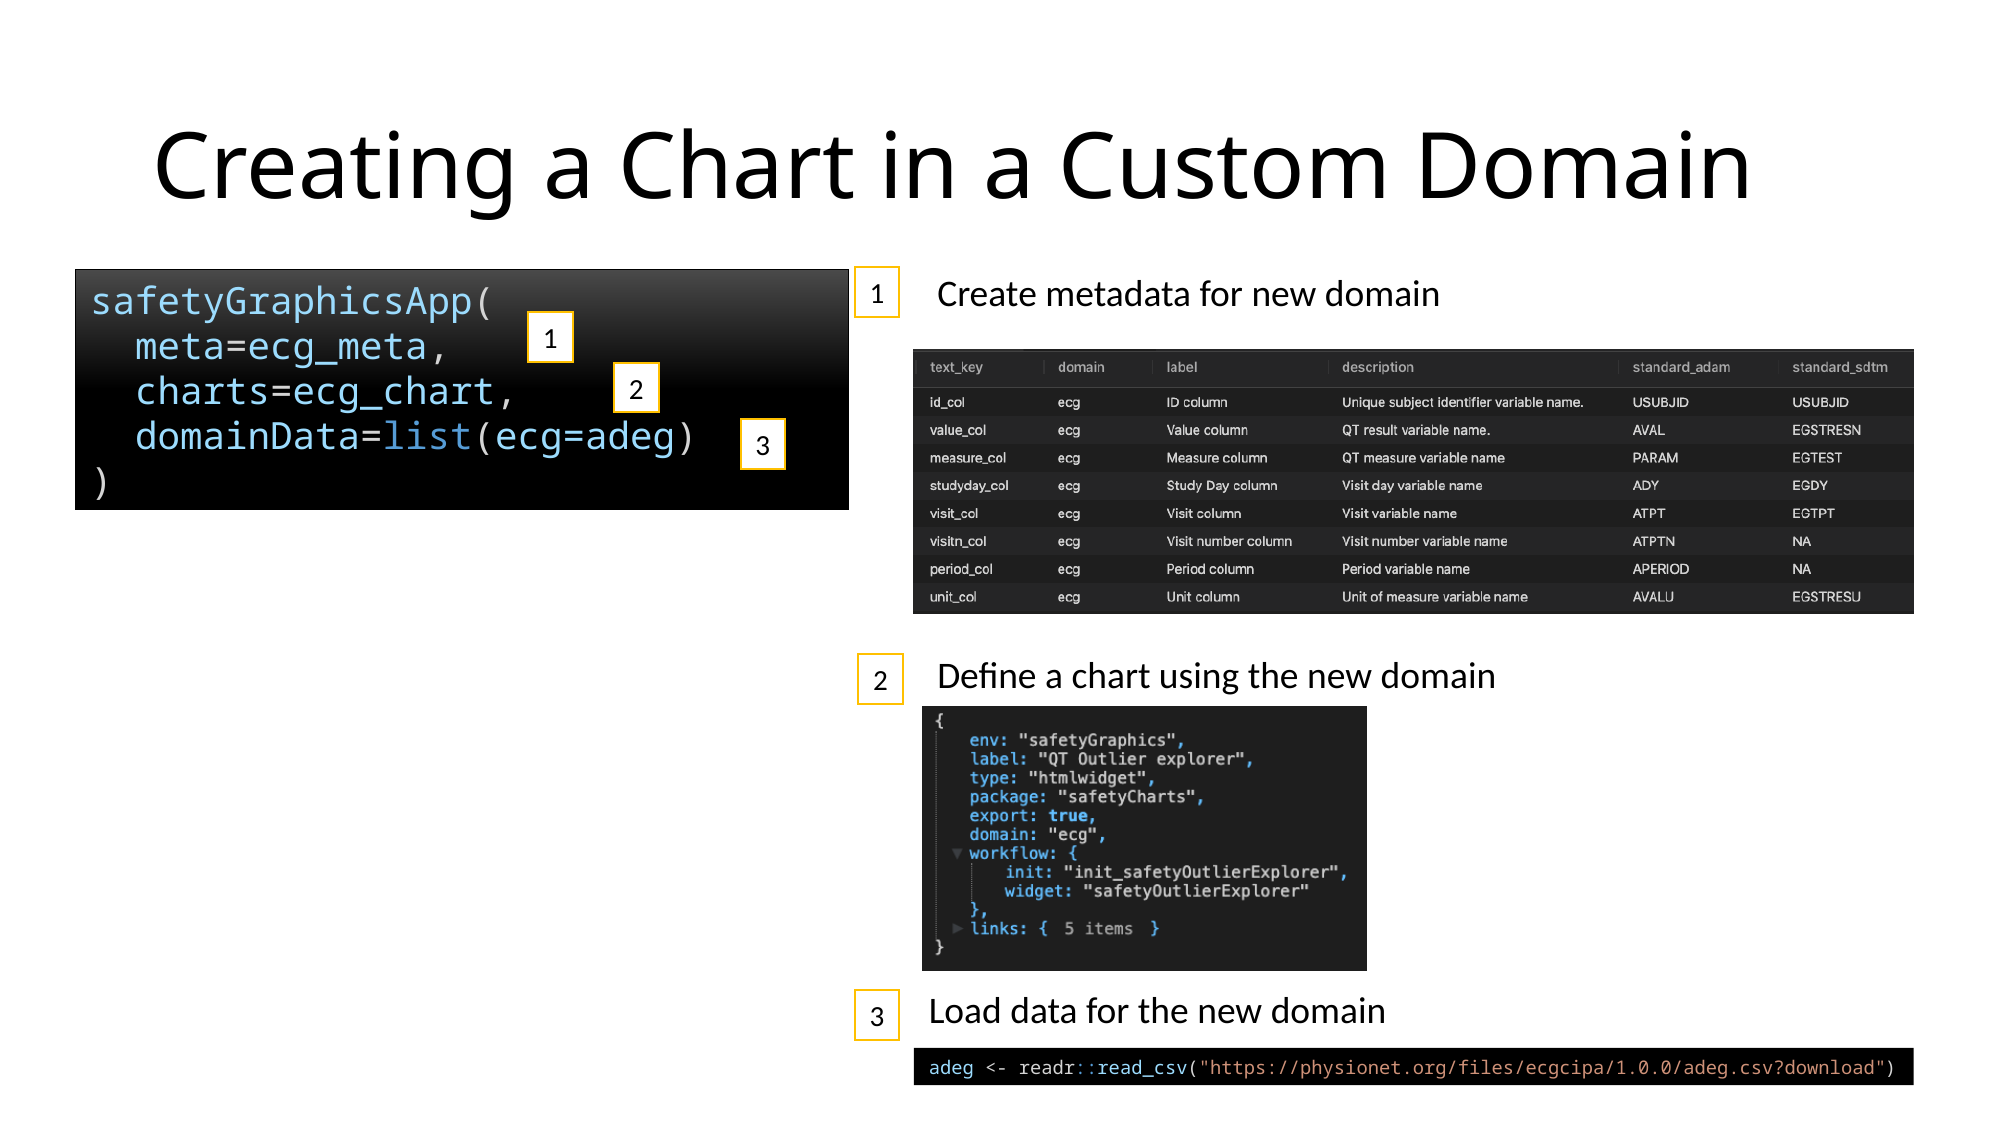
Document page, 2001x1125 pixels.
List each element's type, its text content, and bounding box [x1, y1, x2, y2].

text_box adeg <- readr::read_csv("https://physionet.org/files/ecgcipa/1.0.0/adeg.csv?download") [913, 1047, 1914, 1086]
text_box safetyGraphicsApp( meta=ecg_meta, charts=ecg_chart, domainData=list(ecg=adeg) ) [75, 269, 849, 510]
picture [913, 349, 1914, 614]
picture [922, 706, 1367, 971]
text_box 2 [613, 362, 660, 413]
text_box 3 [740, 418, 786, 470]
text_box Define a chart using the new domain [922, 643, 1923, 704]
text_box Load data for the new domain [913, 979, 1914, 1039]
text_box 1 [854, 266, 900, 318]
text_box 2 [857, 653, 904, 705]
text_box 3 [854, 989, 900, 1041]
text_box Create metadata for new domain [922, 261, 1923, 322]
title Creating a Chart in a Custom Domain [137, 59, 1863, 278]
text_box 1 [527, 311, 574, 363]
